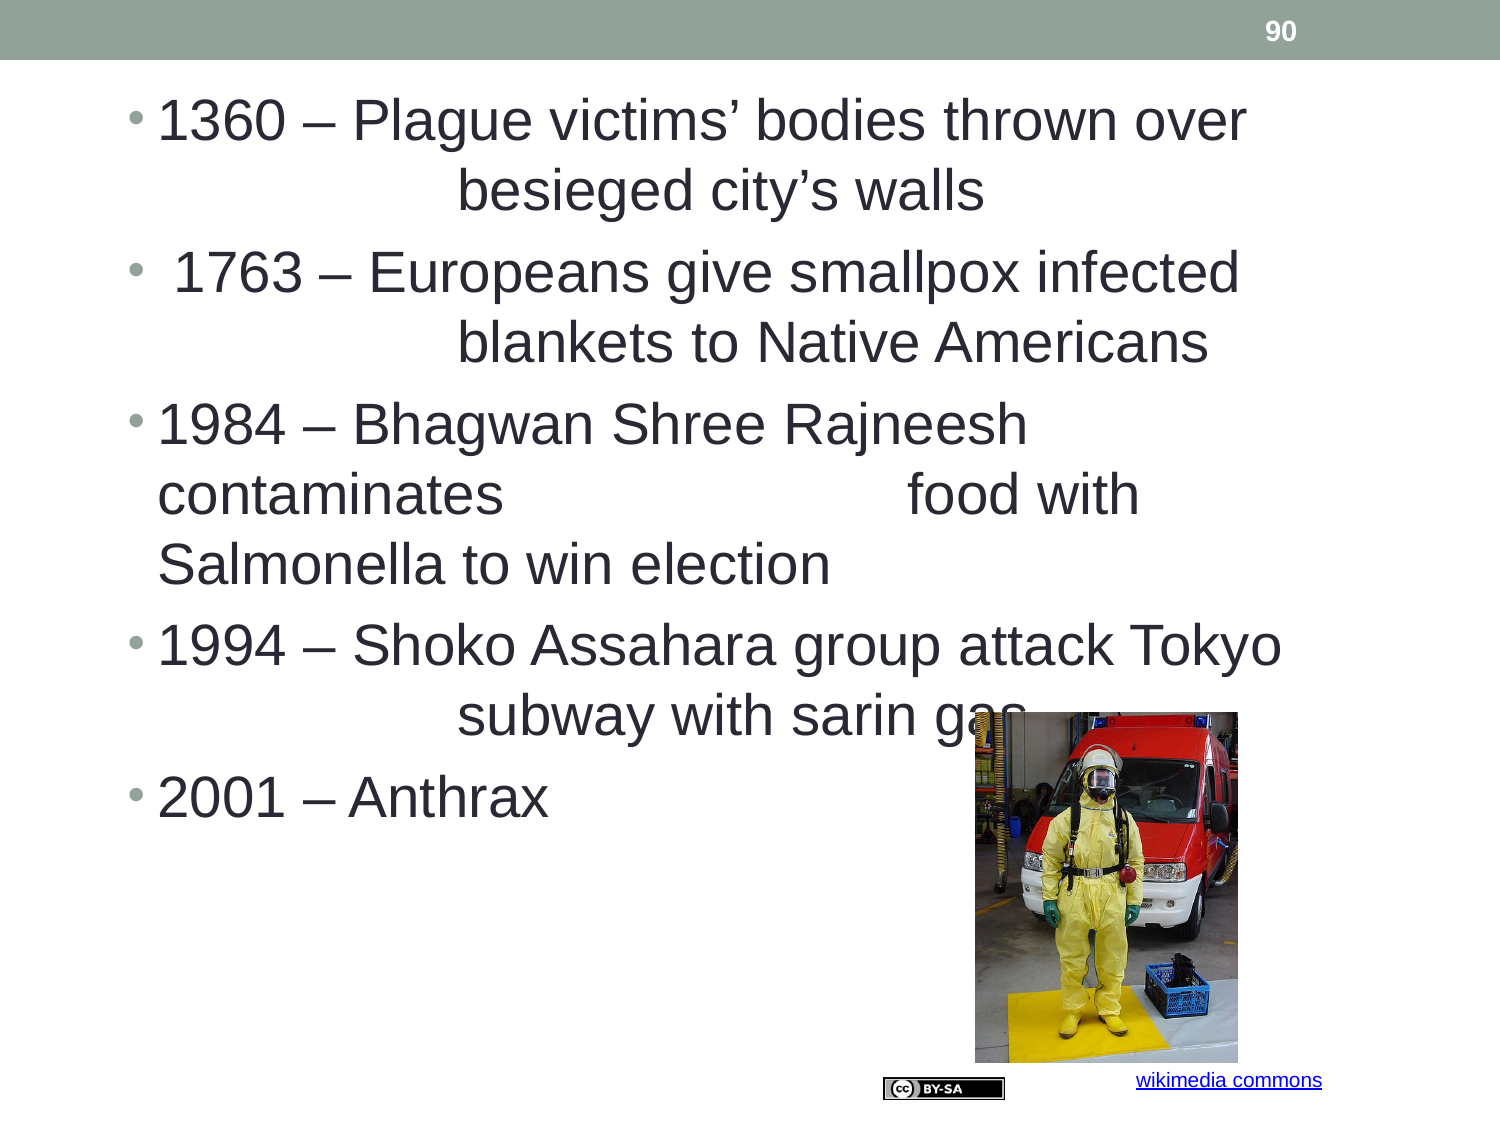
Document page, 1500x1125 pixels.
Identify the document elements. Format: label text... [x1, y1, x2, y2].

picture [974, 712, 1238, 1063]
footer Admin-2000, wikimedia commons [862, 1062, 1338, 1125]
slide_number 90 [1250, 3, 1425, 57]
list 1360 – Plague victims’ bodies thrown over besieged city’s walls 1763 – Europeans give smallpox infected blankets to Native Americans 1984 – Bhagwan Shree Rajneesh contaminates food with Salmonella to win election 1994 – Shoko Assahara group attack Tokyo subway with sarin gas 2001 – Anthrax [112, 75, 1388, 975]
picture [883, 1077, 1005, 1101]
